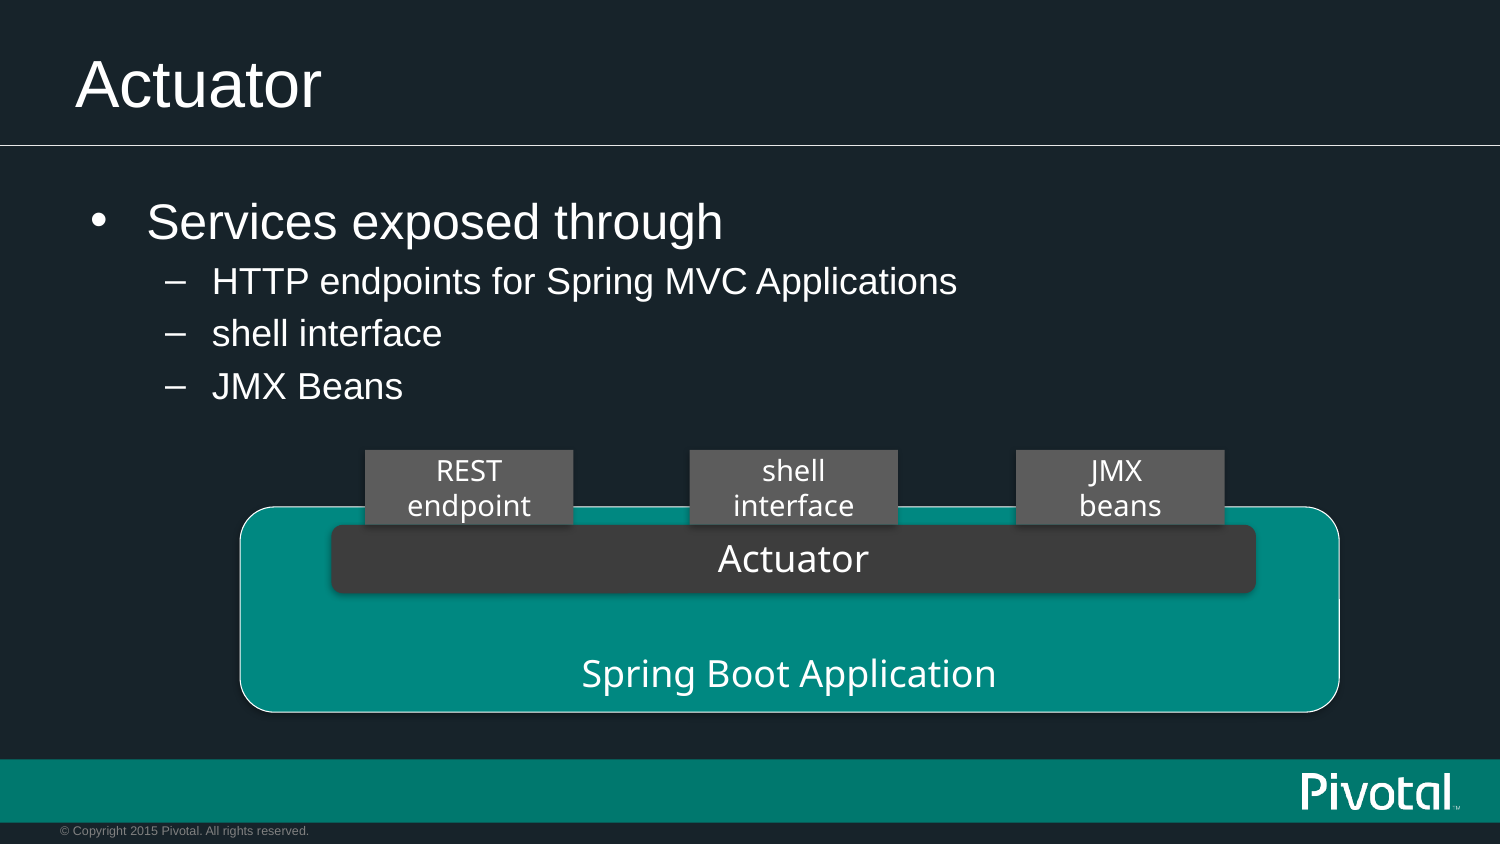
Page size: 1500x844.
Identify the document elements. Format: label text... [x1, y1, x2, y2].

text_box shell interface [689, 449, 899, 525]
list Services exposed through HTTP endpoints for Spring MVC Applications shell interface JMX Beans [75, 181, 1425, 688]
text_box Spring Boot Application [239, 506, 1341, 713]
text_box JMX beans [1015, 449, 1225, 525]
text_box Actuator [330, 524, 1257, 595]
title Actuator [75, 50, 1425, 111]
text_box REST endpoint [364, 449, 574, 525]
picture [1302, 773, 1460, 810]
